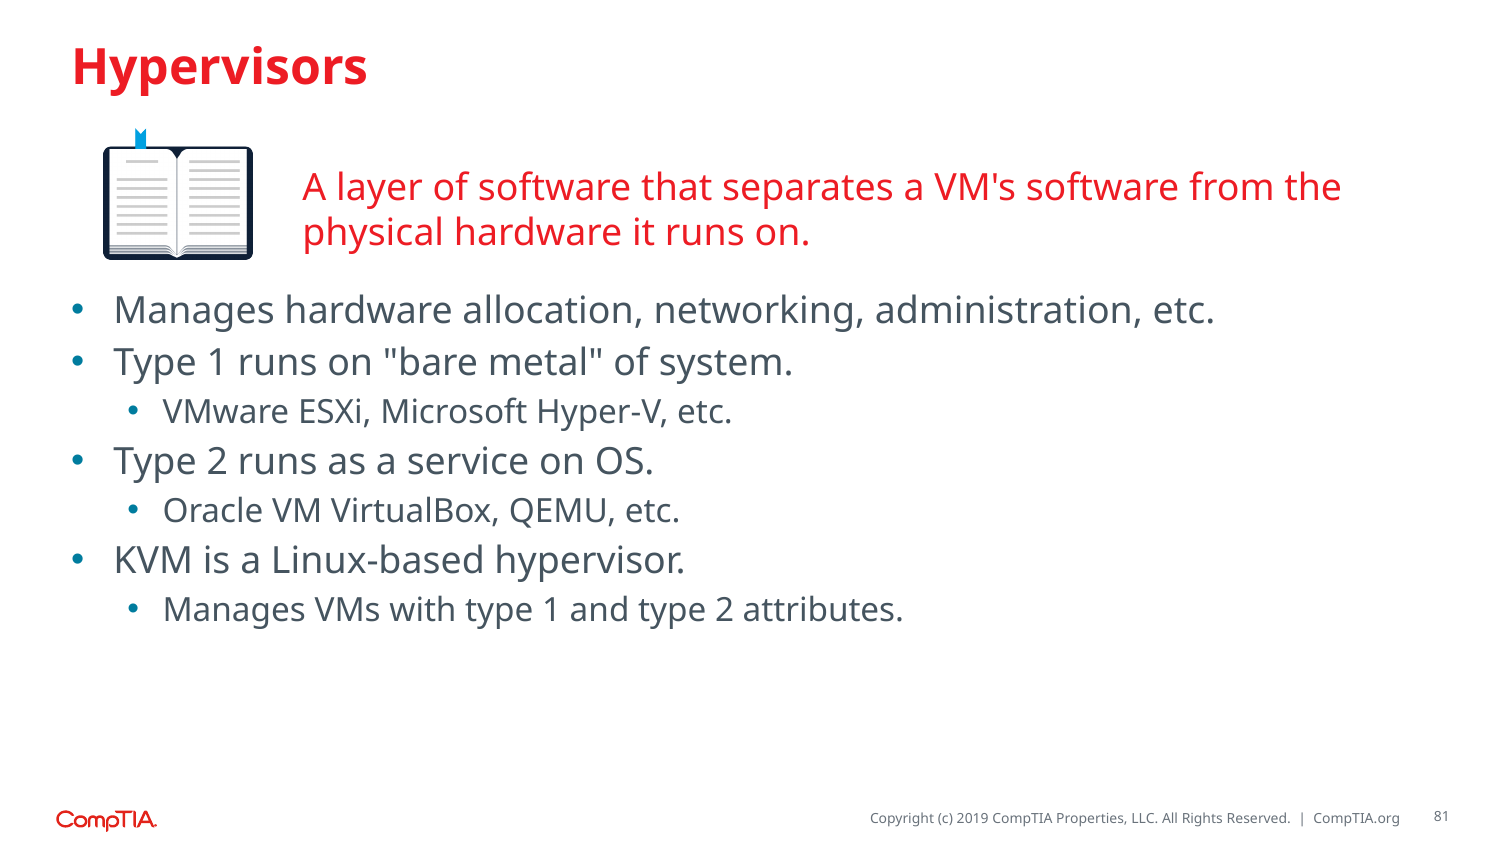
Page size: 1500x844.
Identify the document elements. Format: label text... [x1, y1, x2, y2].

list Manages hardware allocation, networking, administration, etc. Type 1 runs on "bare metal" of system. VMware ESXi, Microsoft Hyper-V, etc. Type 2 runs as a service on OS. Oracle VM VirtualBox, QEMU, etc. KVM is a Linux-based hypervisor. Manages VMs with type 1 and type 2 attributes. [56, 278, 1444, 764]
slide_number 81 [1407, 800, 1450, 835]
list A layer of software that separates a VM's software from the physical hardware it runs on. [287, 155, 1445, 249]
picture [103, 128, 253, 260]
title Hypervisors [56, 12, 1444, 117]
